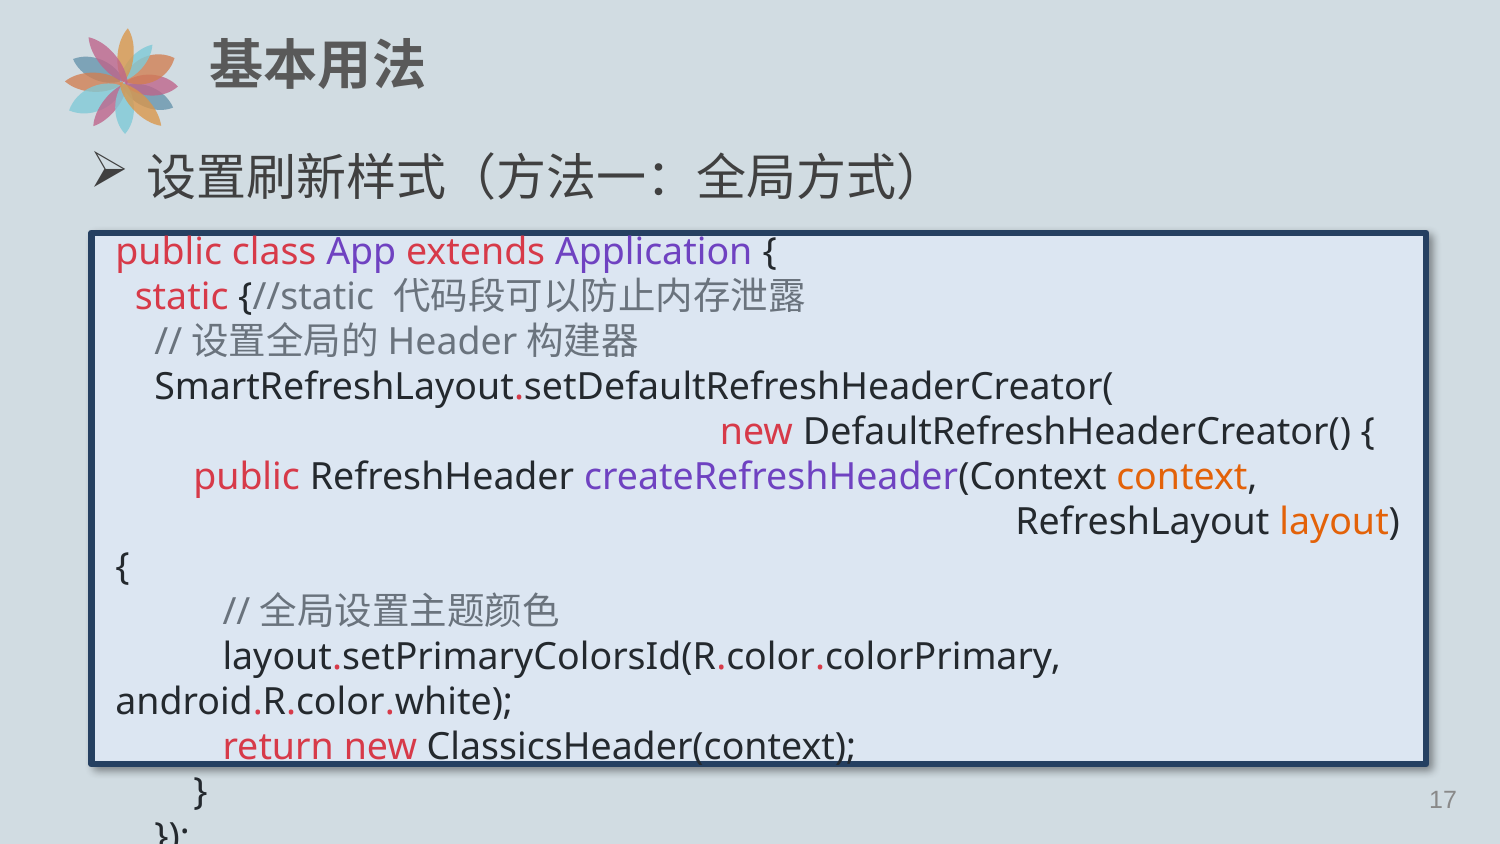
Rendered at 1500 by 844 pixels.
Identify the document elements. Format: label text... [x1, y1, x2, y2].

text_box public class App extends Application { static {//static 代码段可以防止内存泄露 //设置全局的Header构建器 SmartRefreshLayout.setDefaultRefreshHeaderCreator( new DefaultRefreshHeaderCreator() { public RefreshHeader createRefreshHeader(Context context, RefreshLayout layout) { //全局设置主题颜色 layout.setPrimaryColorsId(R.color.colorPrimary, android.R.color.white); return new ClassicsHeader(context); } }); [100, 226, 1425, 844]
list 设置刷新样式（方法一：全局方式） [75, 138, 1425, 753]
slide_number 16 [1425, 776, 1473, 822]
title 基本用法 [194, 23, 1195, 122]
